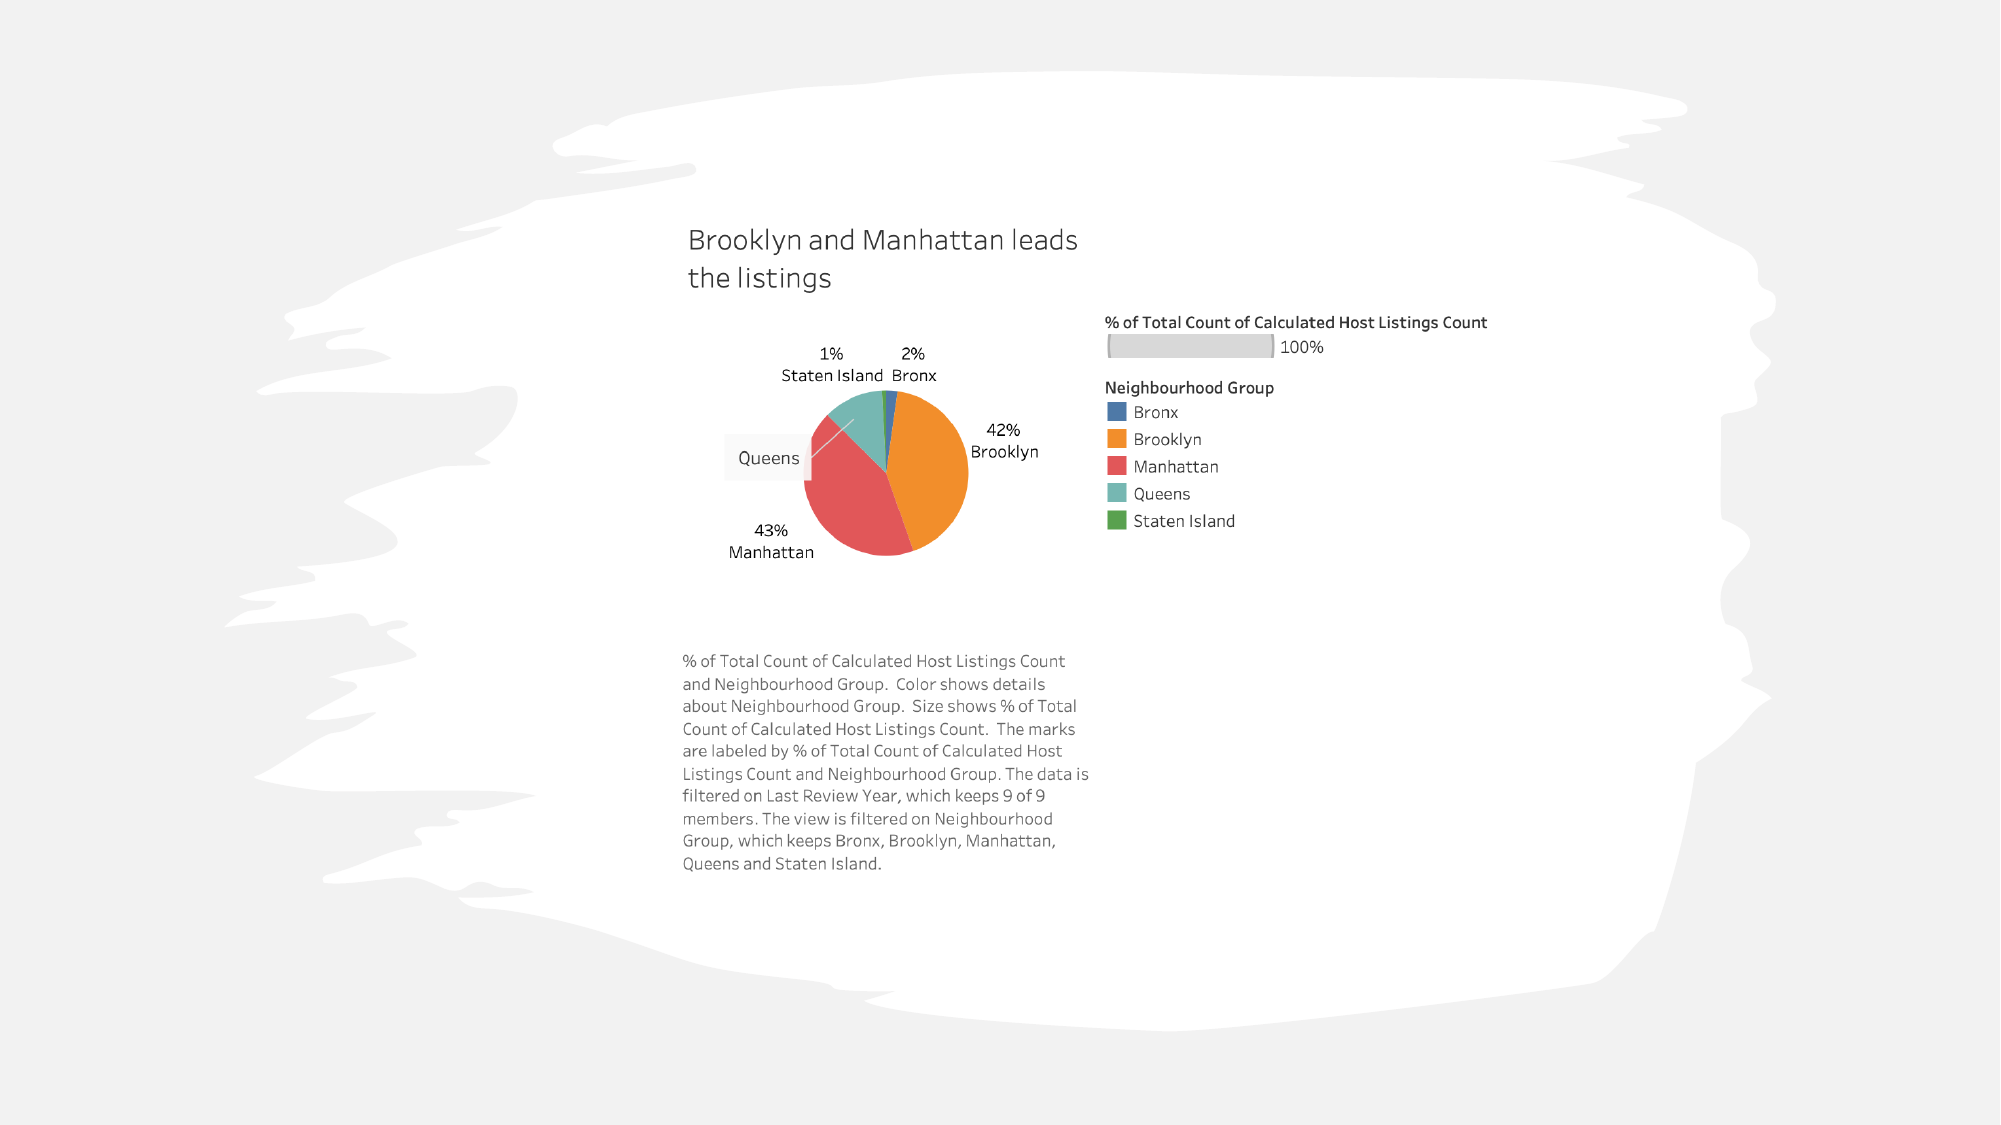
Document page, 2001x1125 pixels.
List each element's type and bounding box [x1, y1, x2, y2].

text_box [226, 72, 1775, 1031]
text_box [0, 0, 2000, 1125]
picture [682, 211, 1493, 880]
